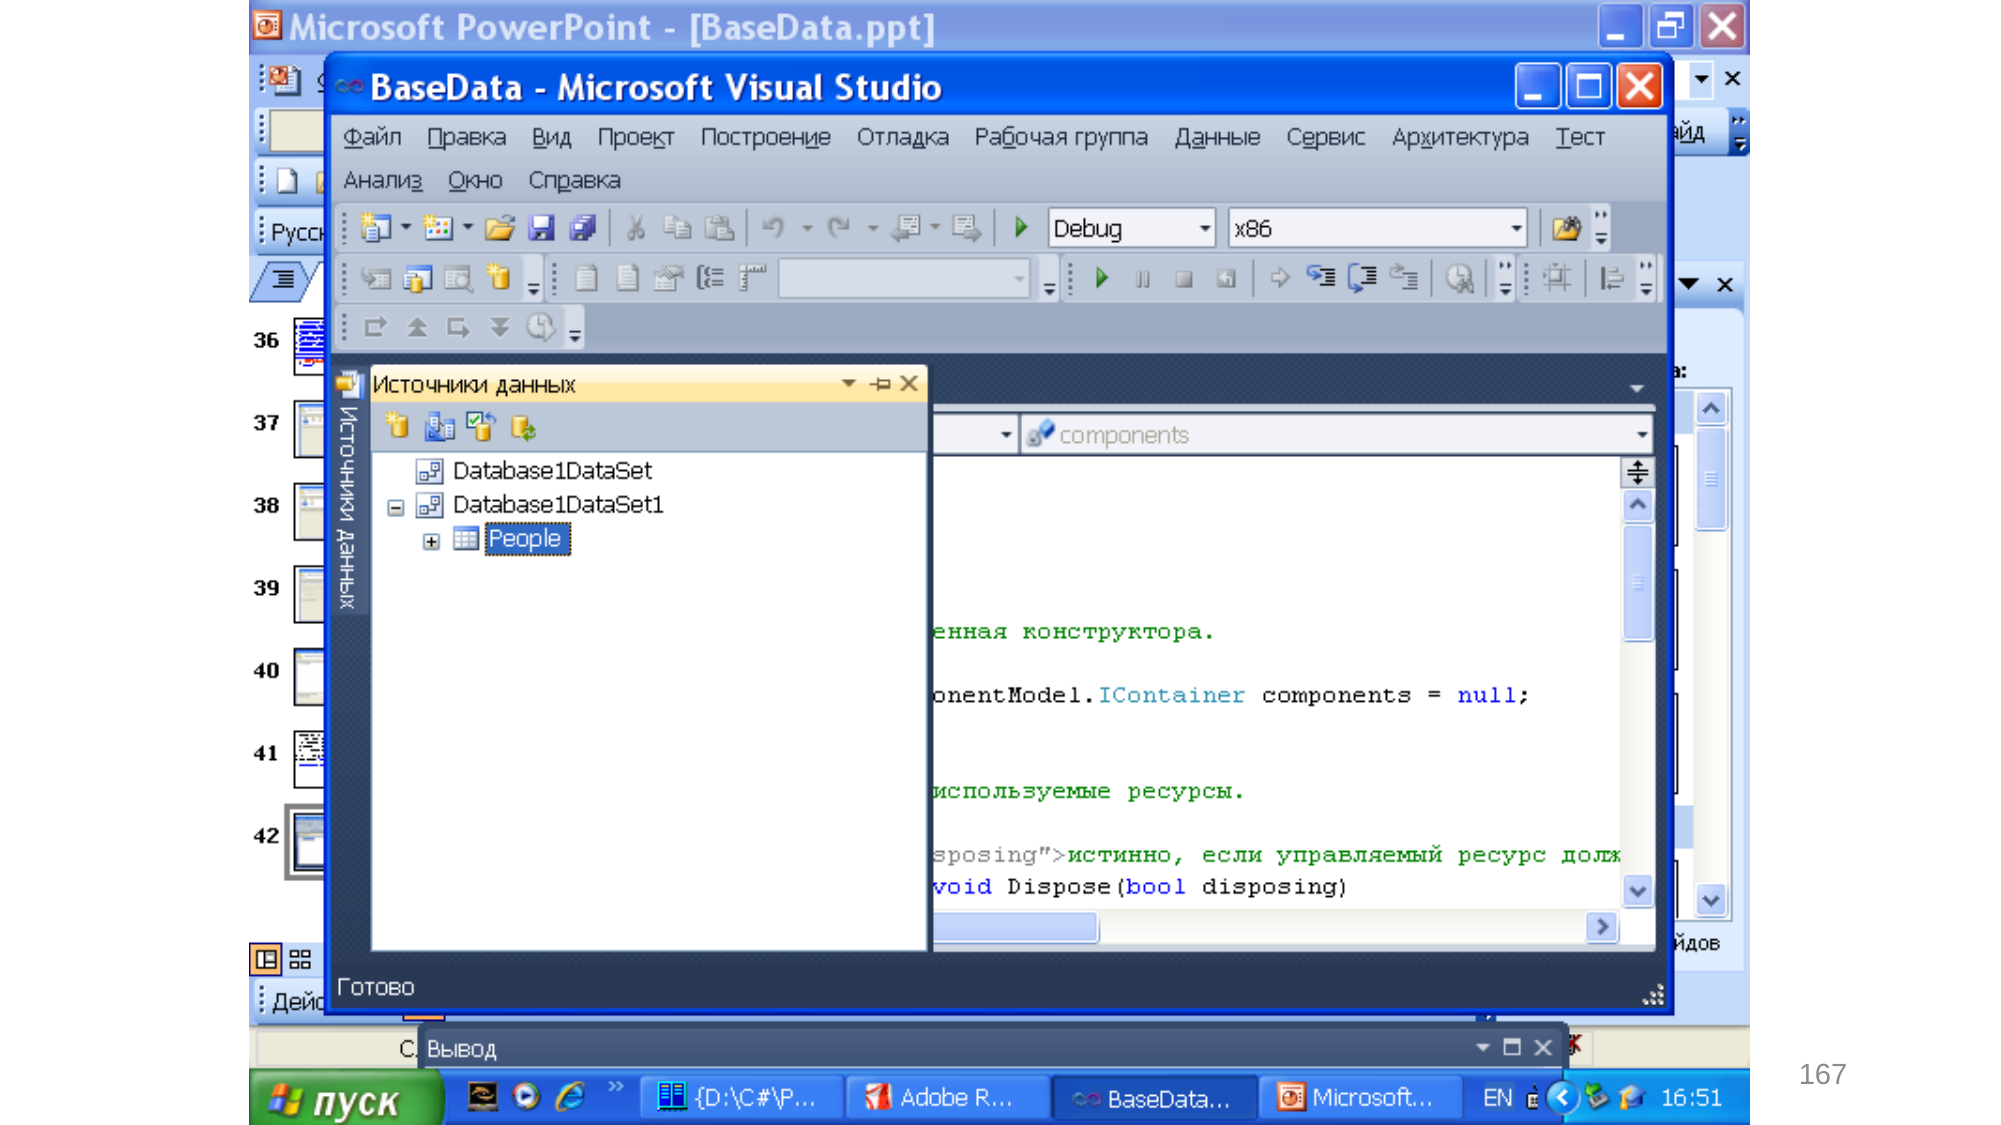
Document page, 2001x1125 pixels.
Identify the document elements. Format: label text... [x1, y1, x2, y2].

slide_number 167 [1750, 1042, 1863, 1103]
picture [249, 0, 1750, 1125]
